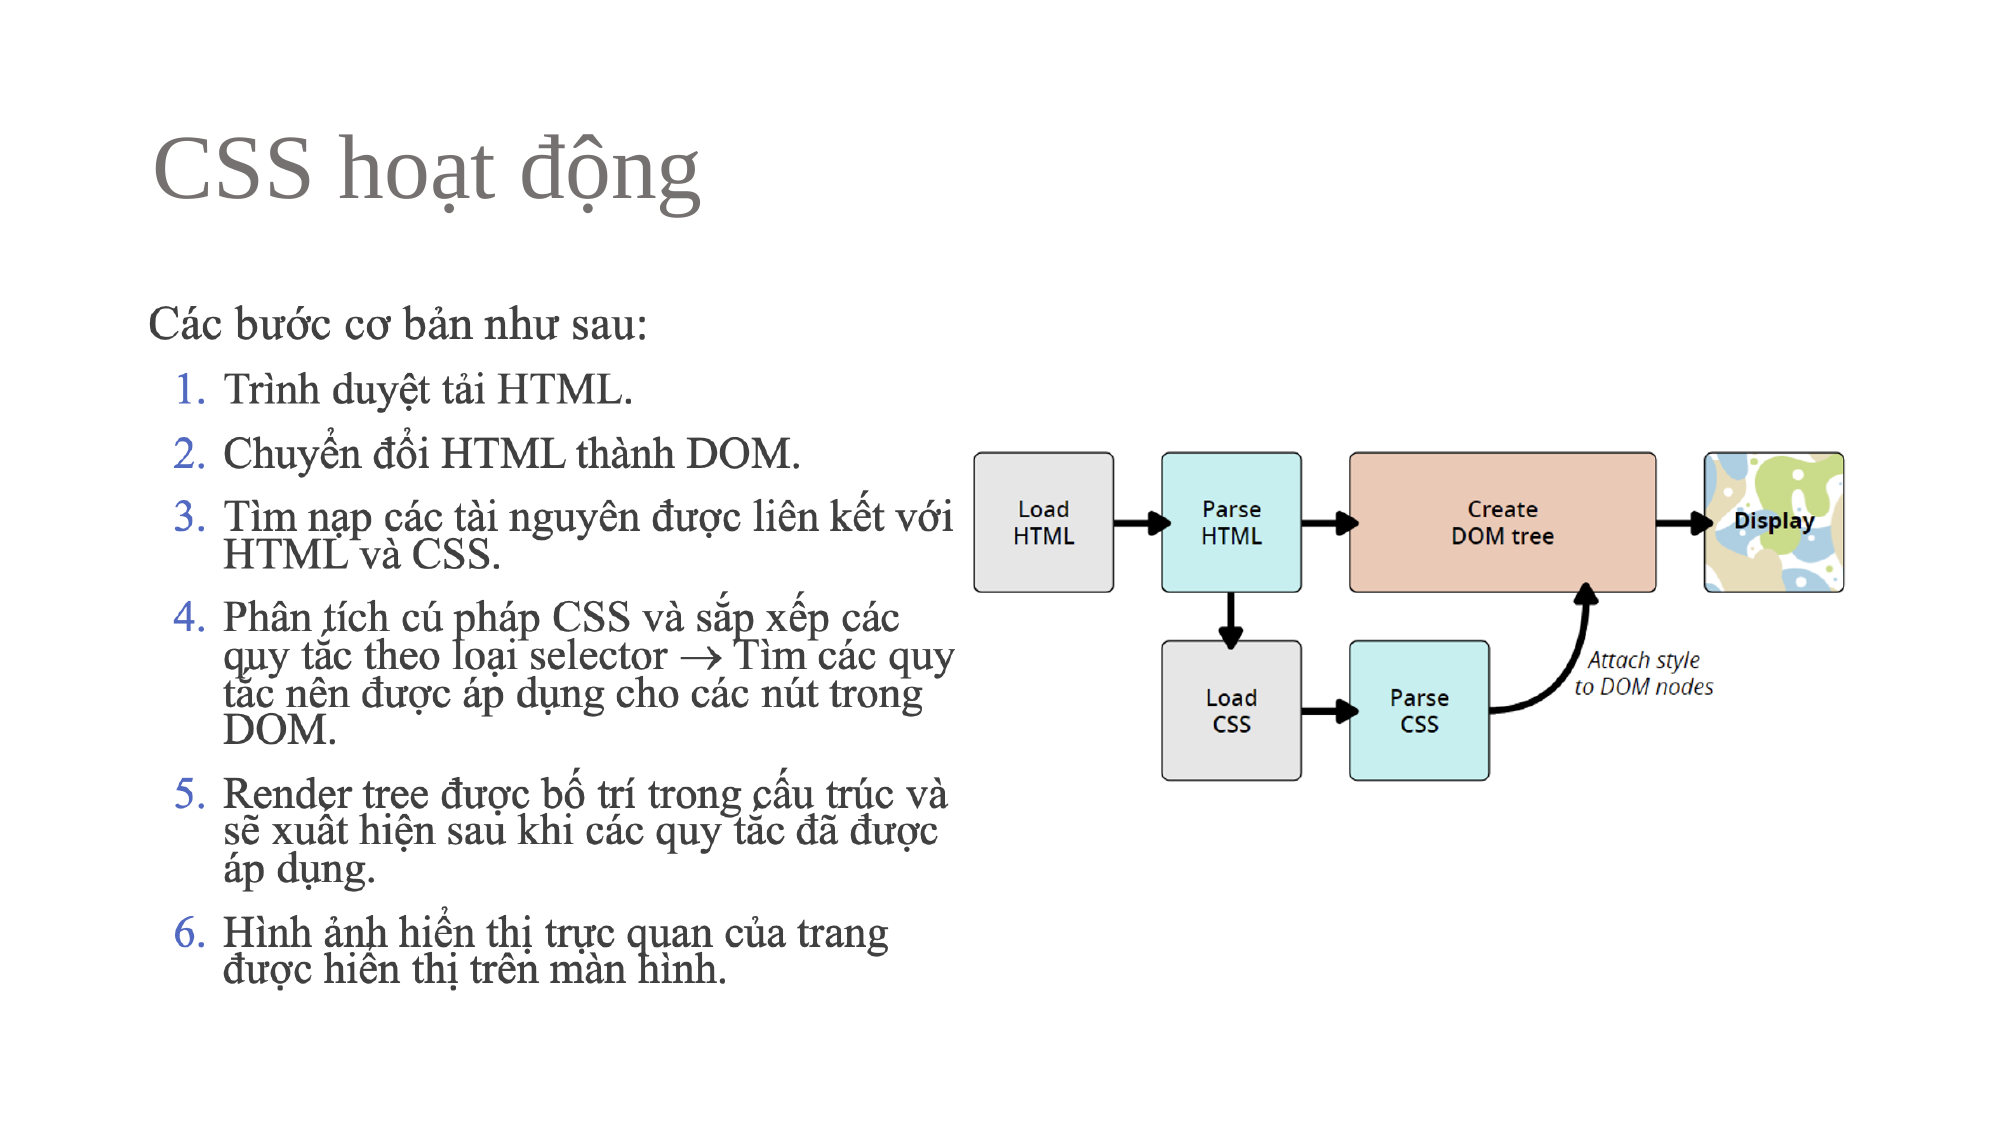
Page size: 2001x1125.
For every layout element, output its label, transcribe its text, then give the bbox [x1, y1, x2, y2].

title CSS hoạt động [137, 59, 1863, 278]
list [141, 299, 1859, 1014]
